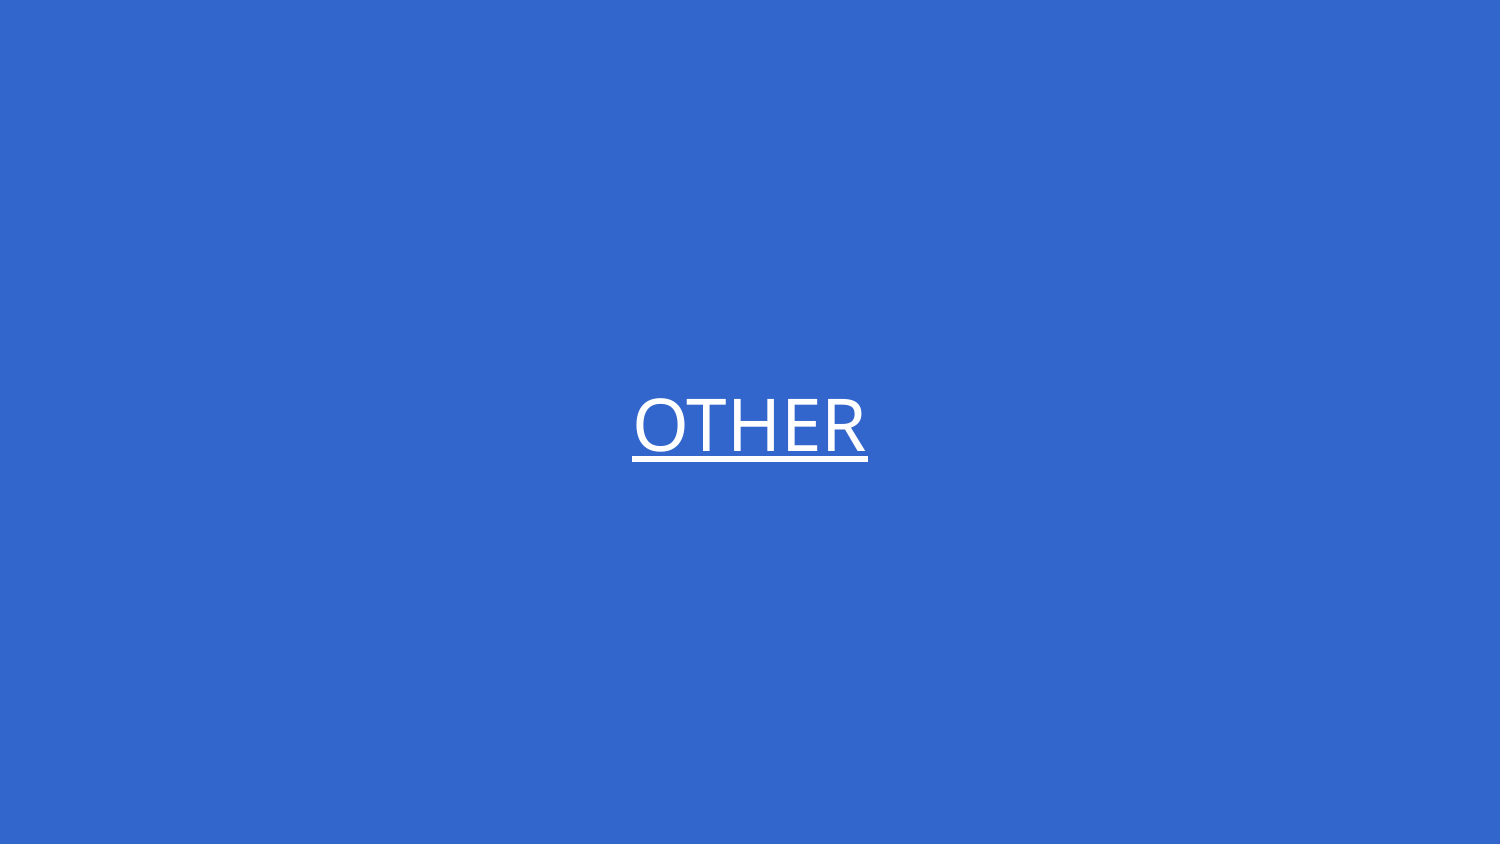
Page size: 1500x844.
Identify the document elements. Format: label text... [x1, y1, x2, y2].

title OTHER [0, 0, 1500, 844]
